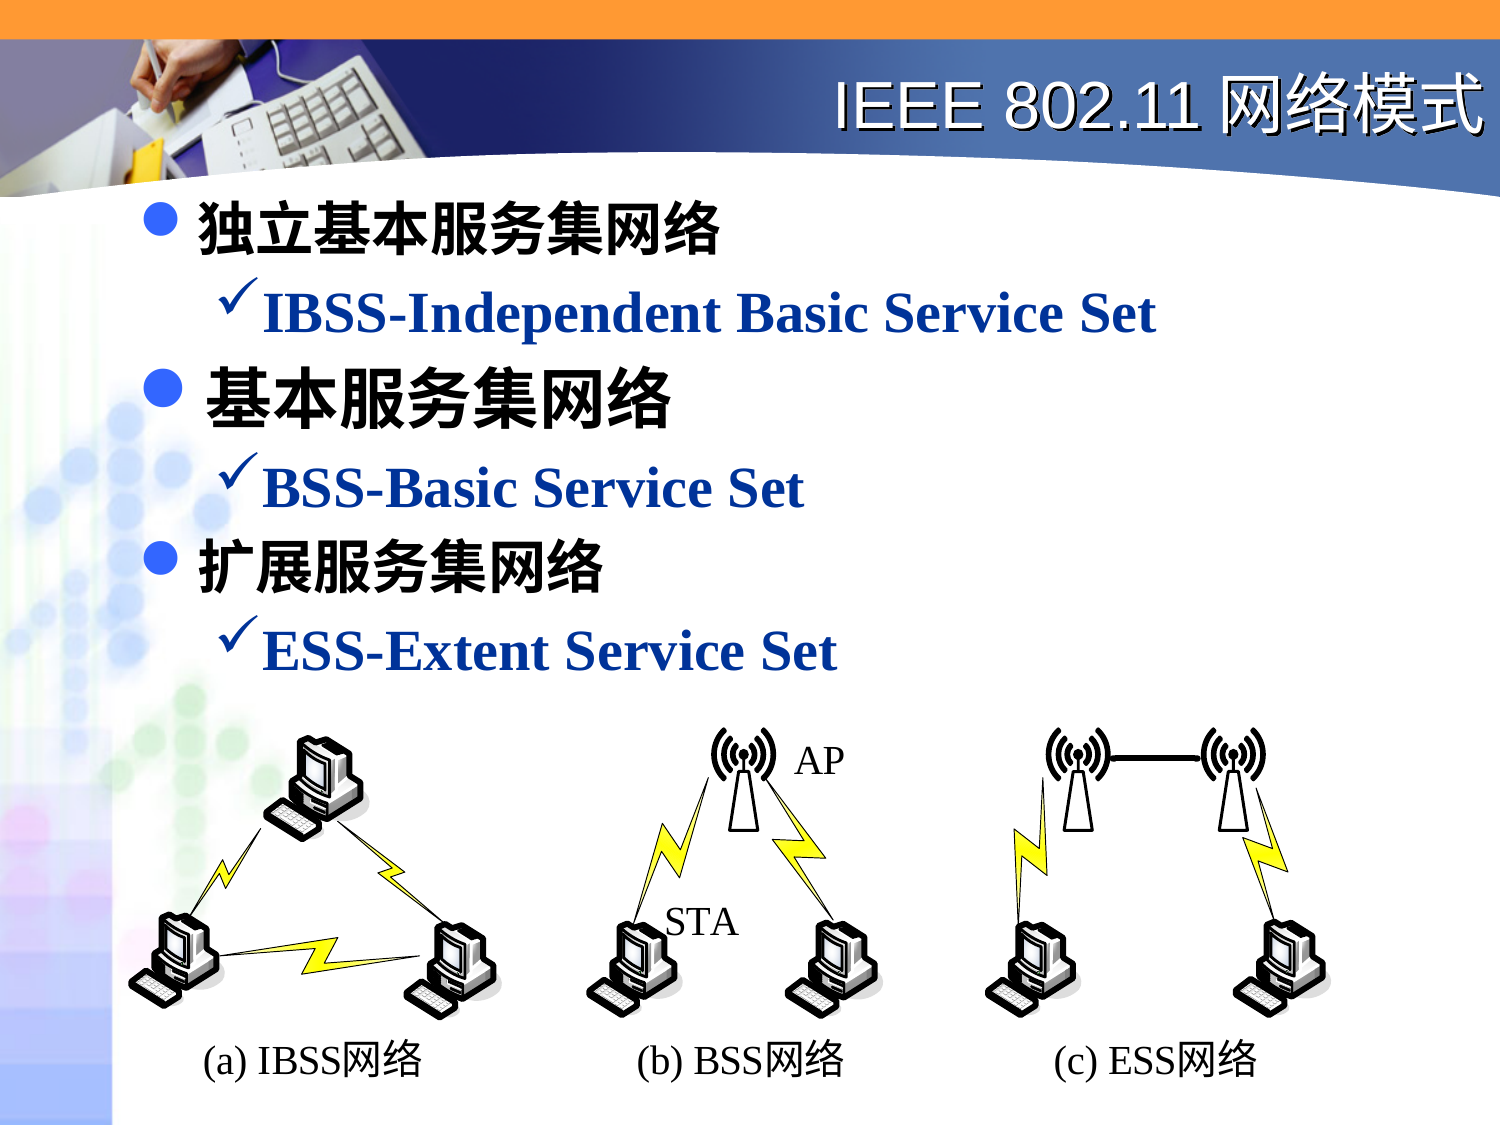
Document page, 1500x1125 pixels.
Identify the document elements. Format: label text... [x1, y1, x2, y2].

title IEEE 802.11网络模式 [237, 42, 1500, 161]
picture [0, 225, 1500, 1125]
picture [0, 40, 1500, 199]
list 独立基本服务集网络 IBSS-Independent Basic Service Set 基本服务集网络 BSS-Basic Service Set 扩展服务集网络 ESS-Extent Service Set [123, 184, 1399, 716]
picture [1137, 164, 1500, 199]
